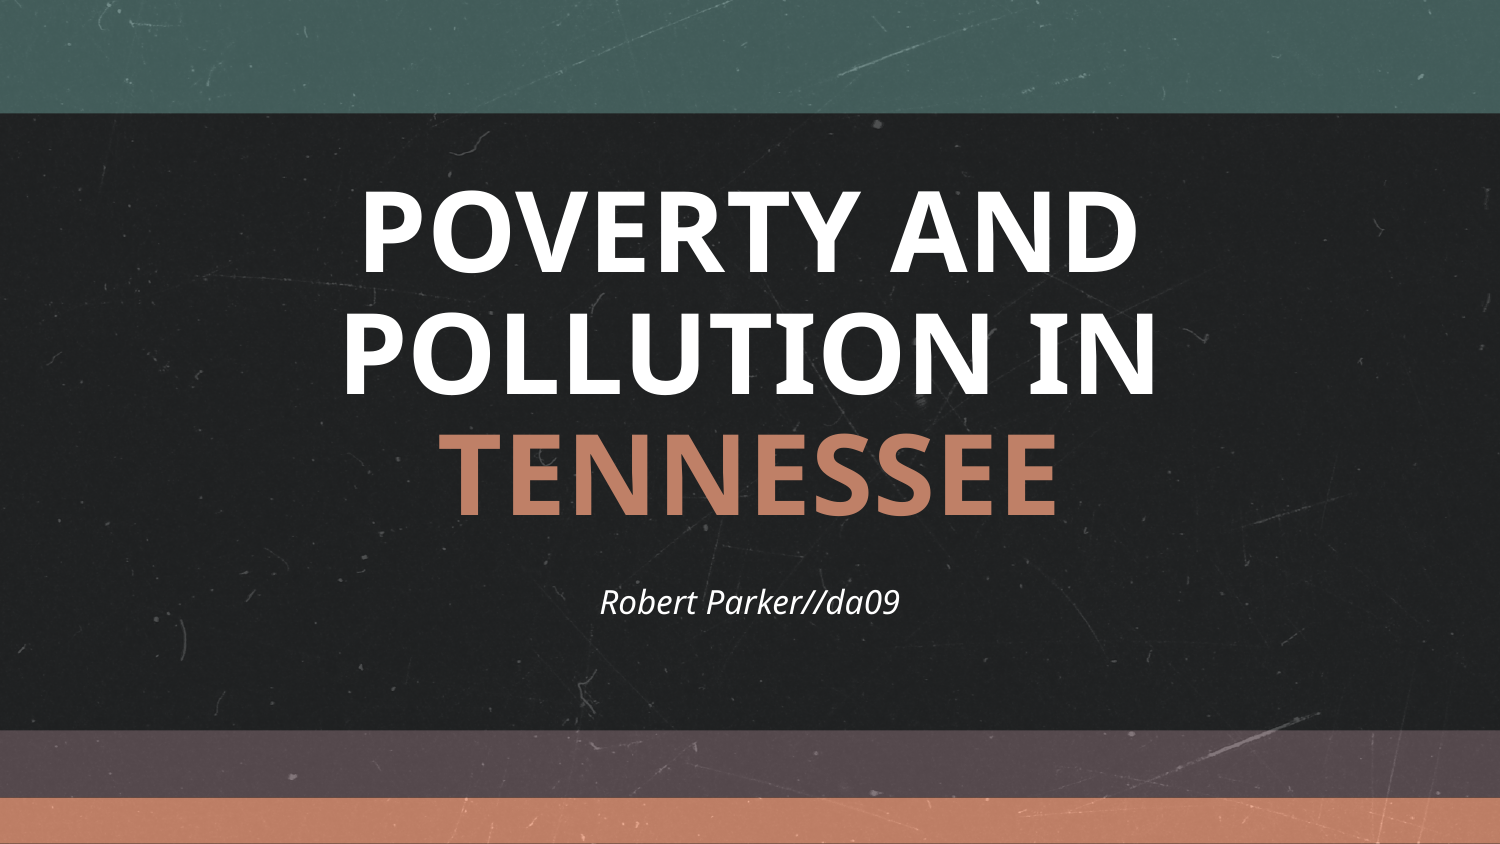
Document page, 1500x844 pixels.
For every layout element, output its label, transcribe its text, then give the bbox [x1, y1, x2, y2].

title POVERTY AND POLLUTION IN TENNESSEE [315, 209, 1185, 556]
subtitle Robert Parker//da09 [315, 567, 1185, 635]
